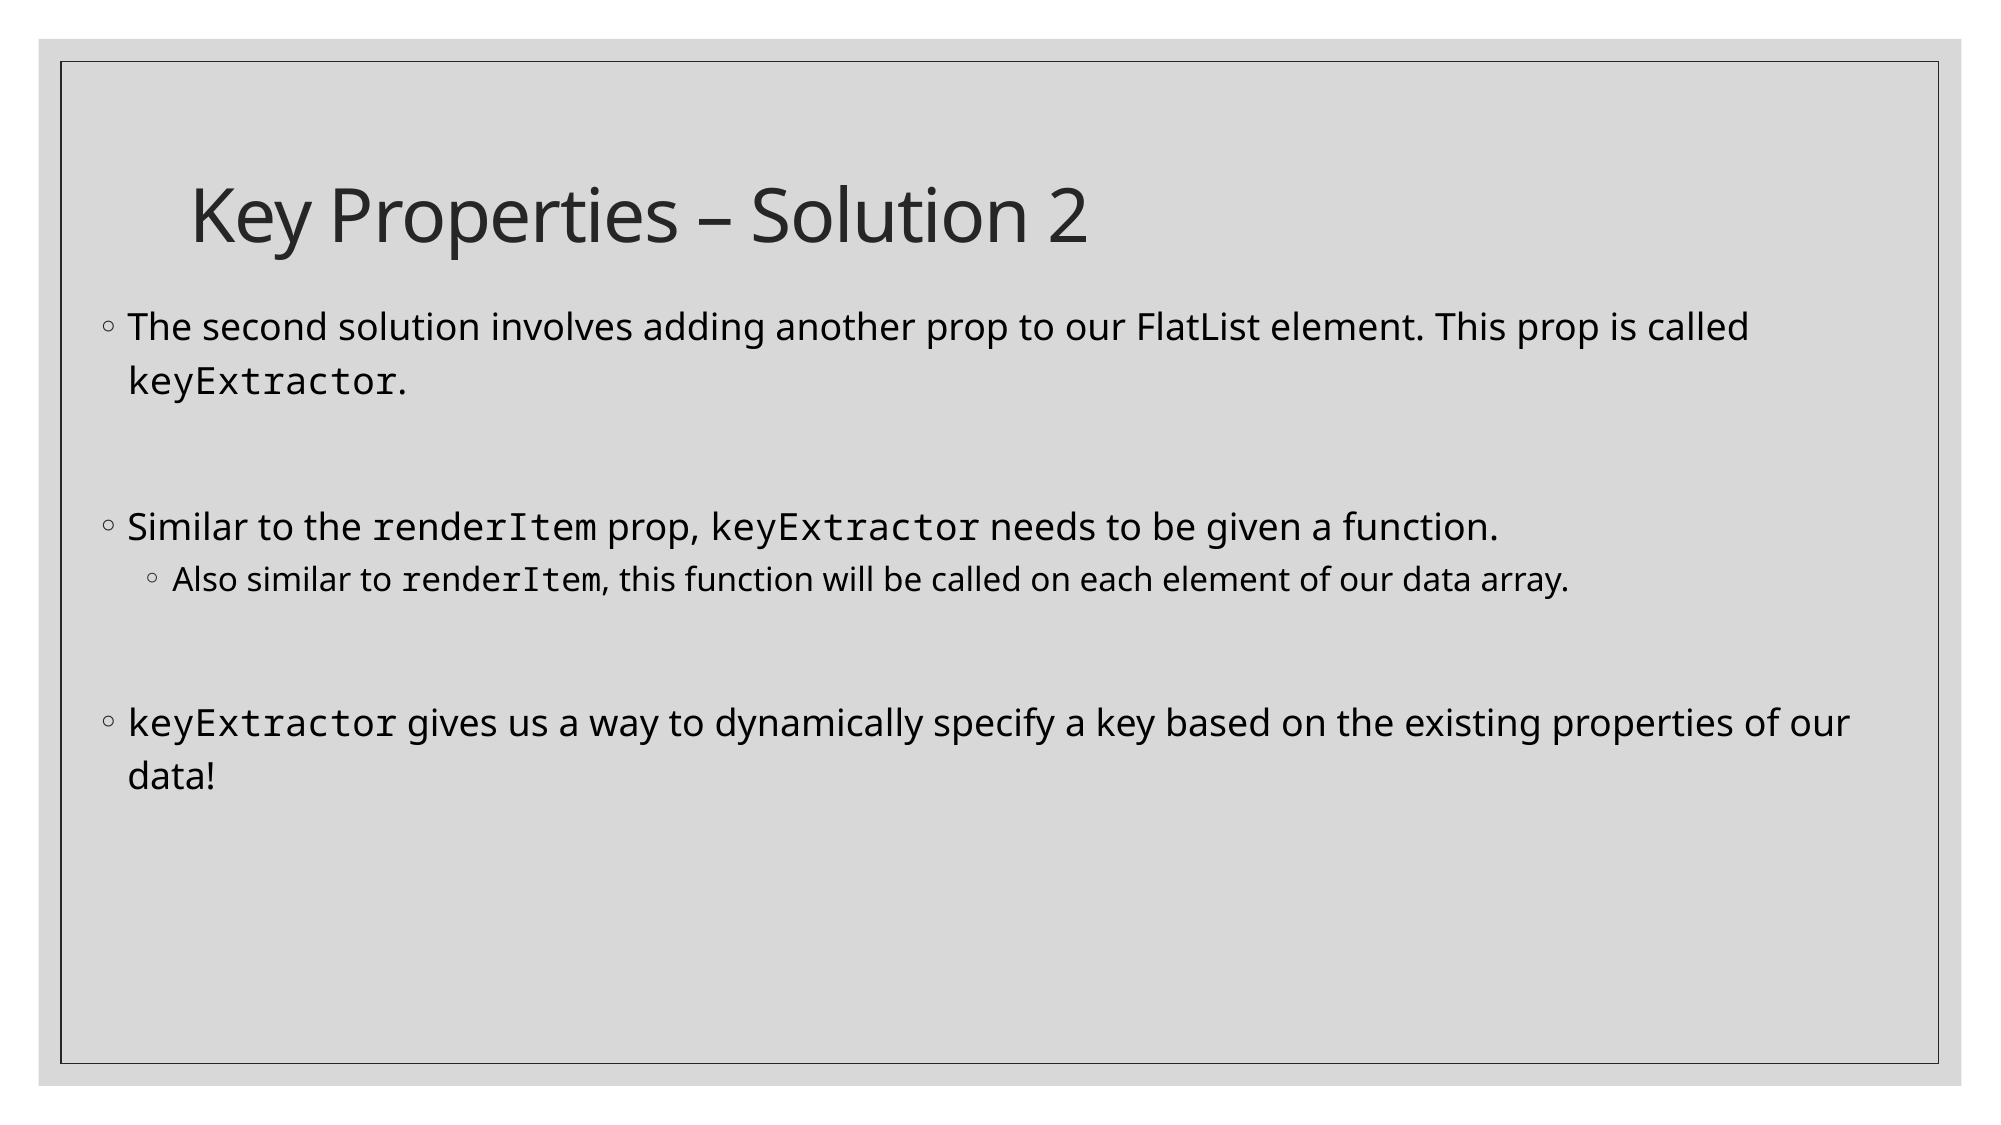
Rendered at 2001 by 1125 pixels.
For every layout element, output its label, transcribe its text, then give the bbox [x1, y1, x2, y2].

list The second solution involves adding another prop to our FlatList element. This prop is called keyExtractor. Similar to the renderItem prop, keyExtractor needs to be given a function. Also similar to renderItem, this function will be called on each element of our data array. keyExtractor gives us a way to dynamically specify a key based on the existing properties of our data! [82, 286, 1874, 1043]
title Key Properties – Solution 2 [174, 105, 1825, 286]
